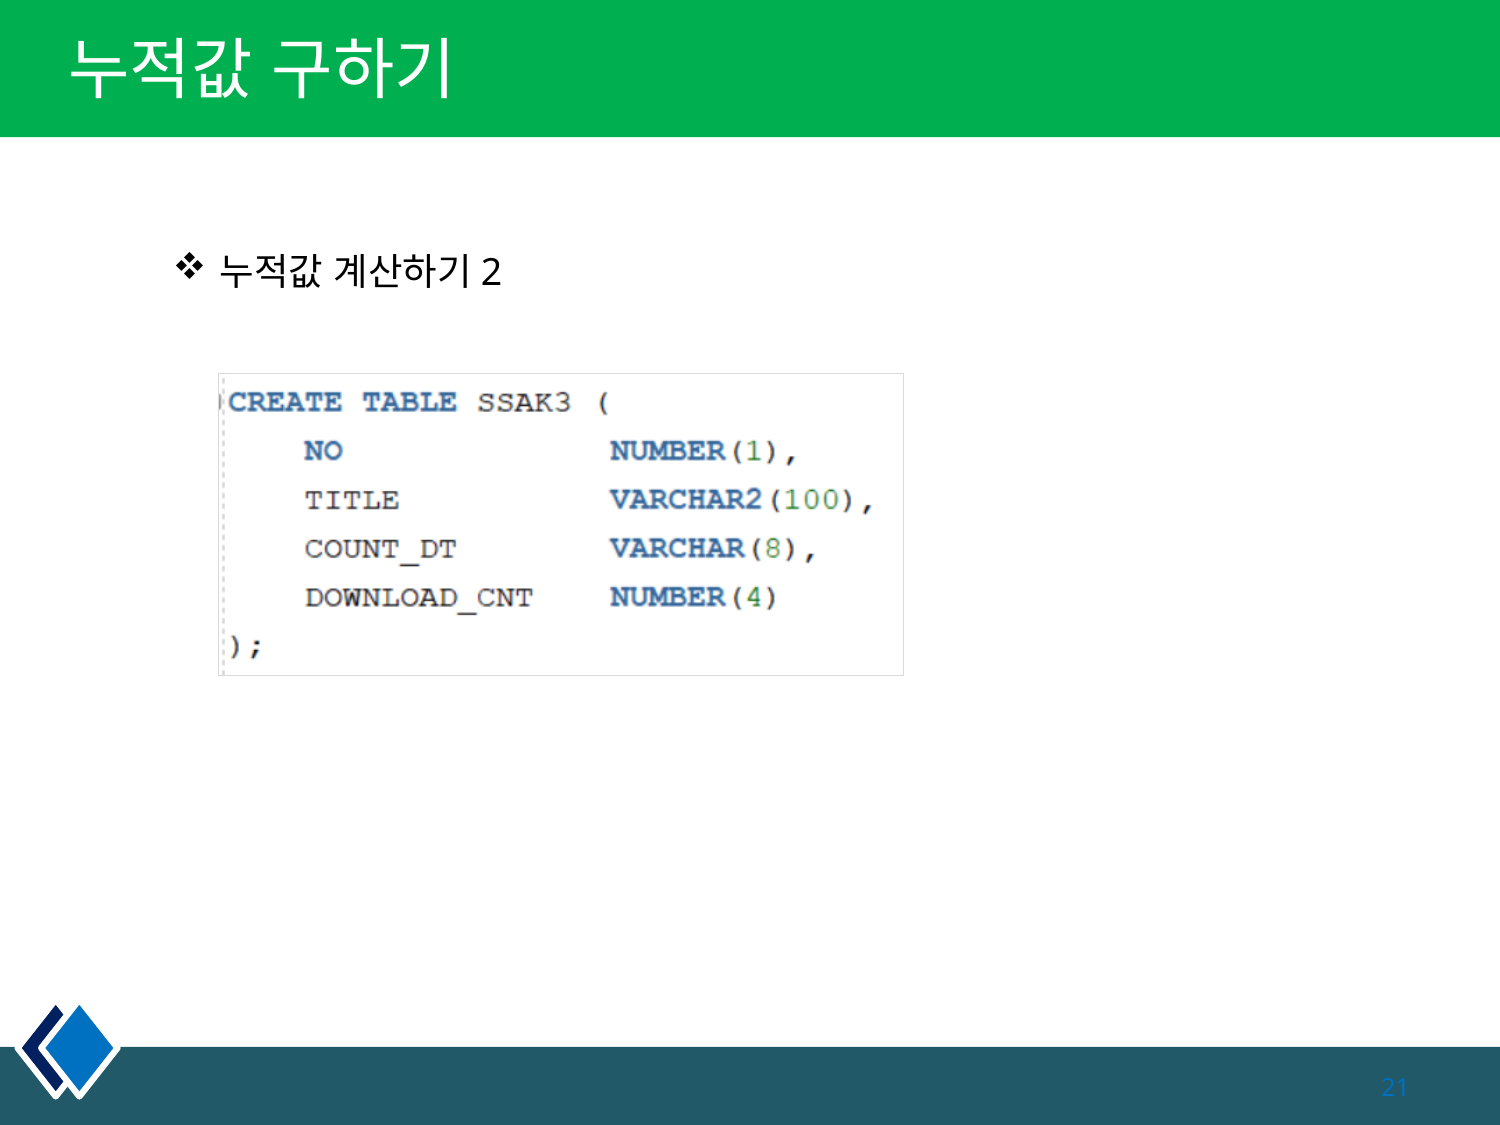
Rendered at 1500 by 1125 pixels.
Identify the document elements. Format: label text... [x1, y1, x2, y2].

picture [218, 373, 904, 676]
slide_number 21 [1340, 1058, 1425, 1119]
title 누적값 구하기 [0, 0, 939, 138]
text_box 누적값 계산하기2 [158, 218, 691, 301]
